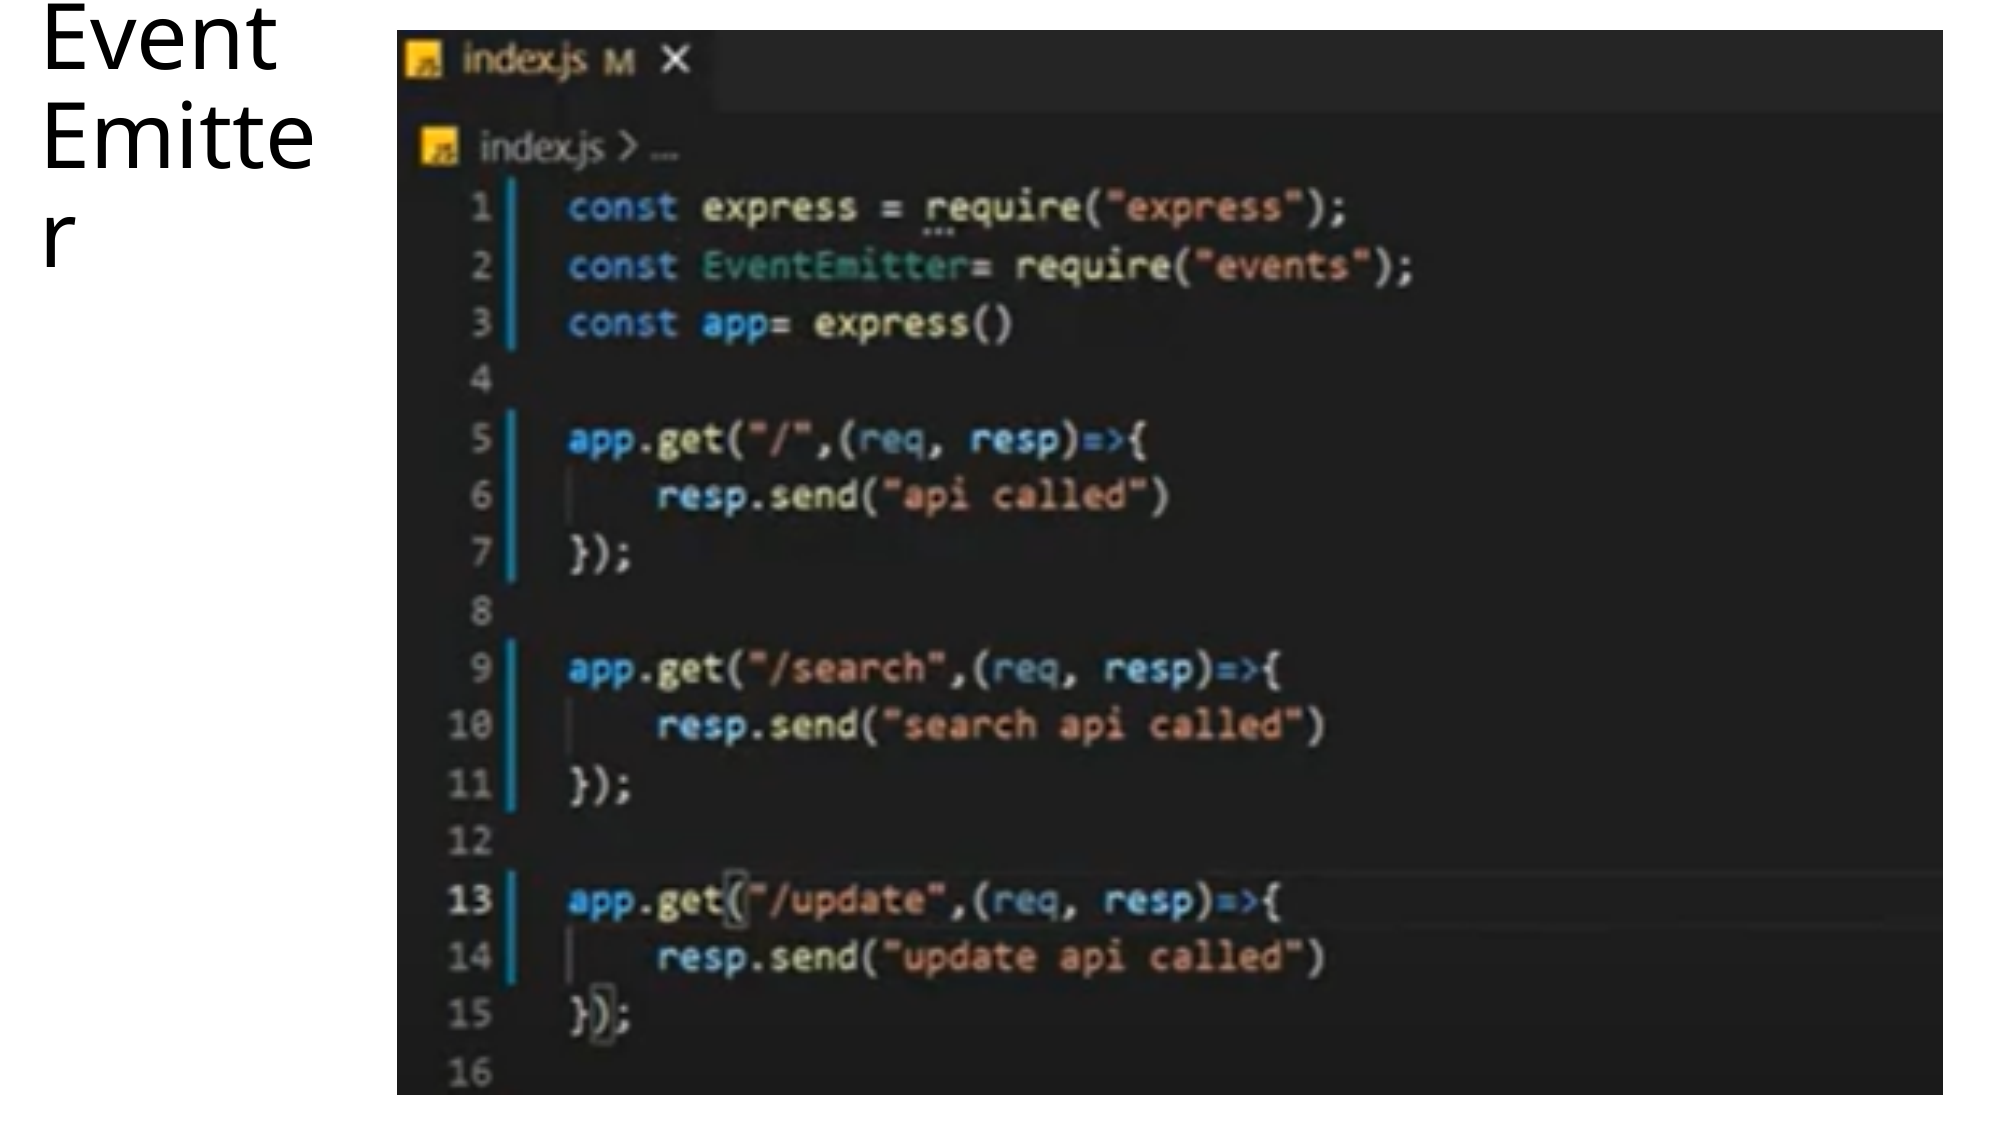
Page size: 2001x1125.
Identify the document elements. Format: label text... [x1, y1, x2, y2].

title Event Emitter [24, 30, 357, 248]
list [396, 30, 1943, 1095]
